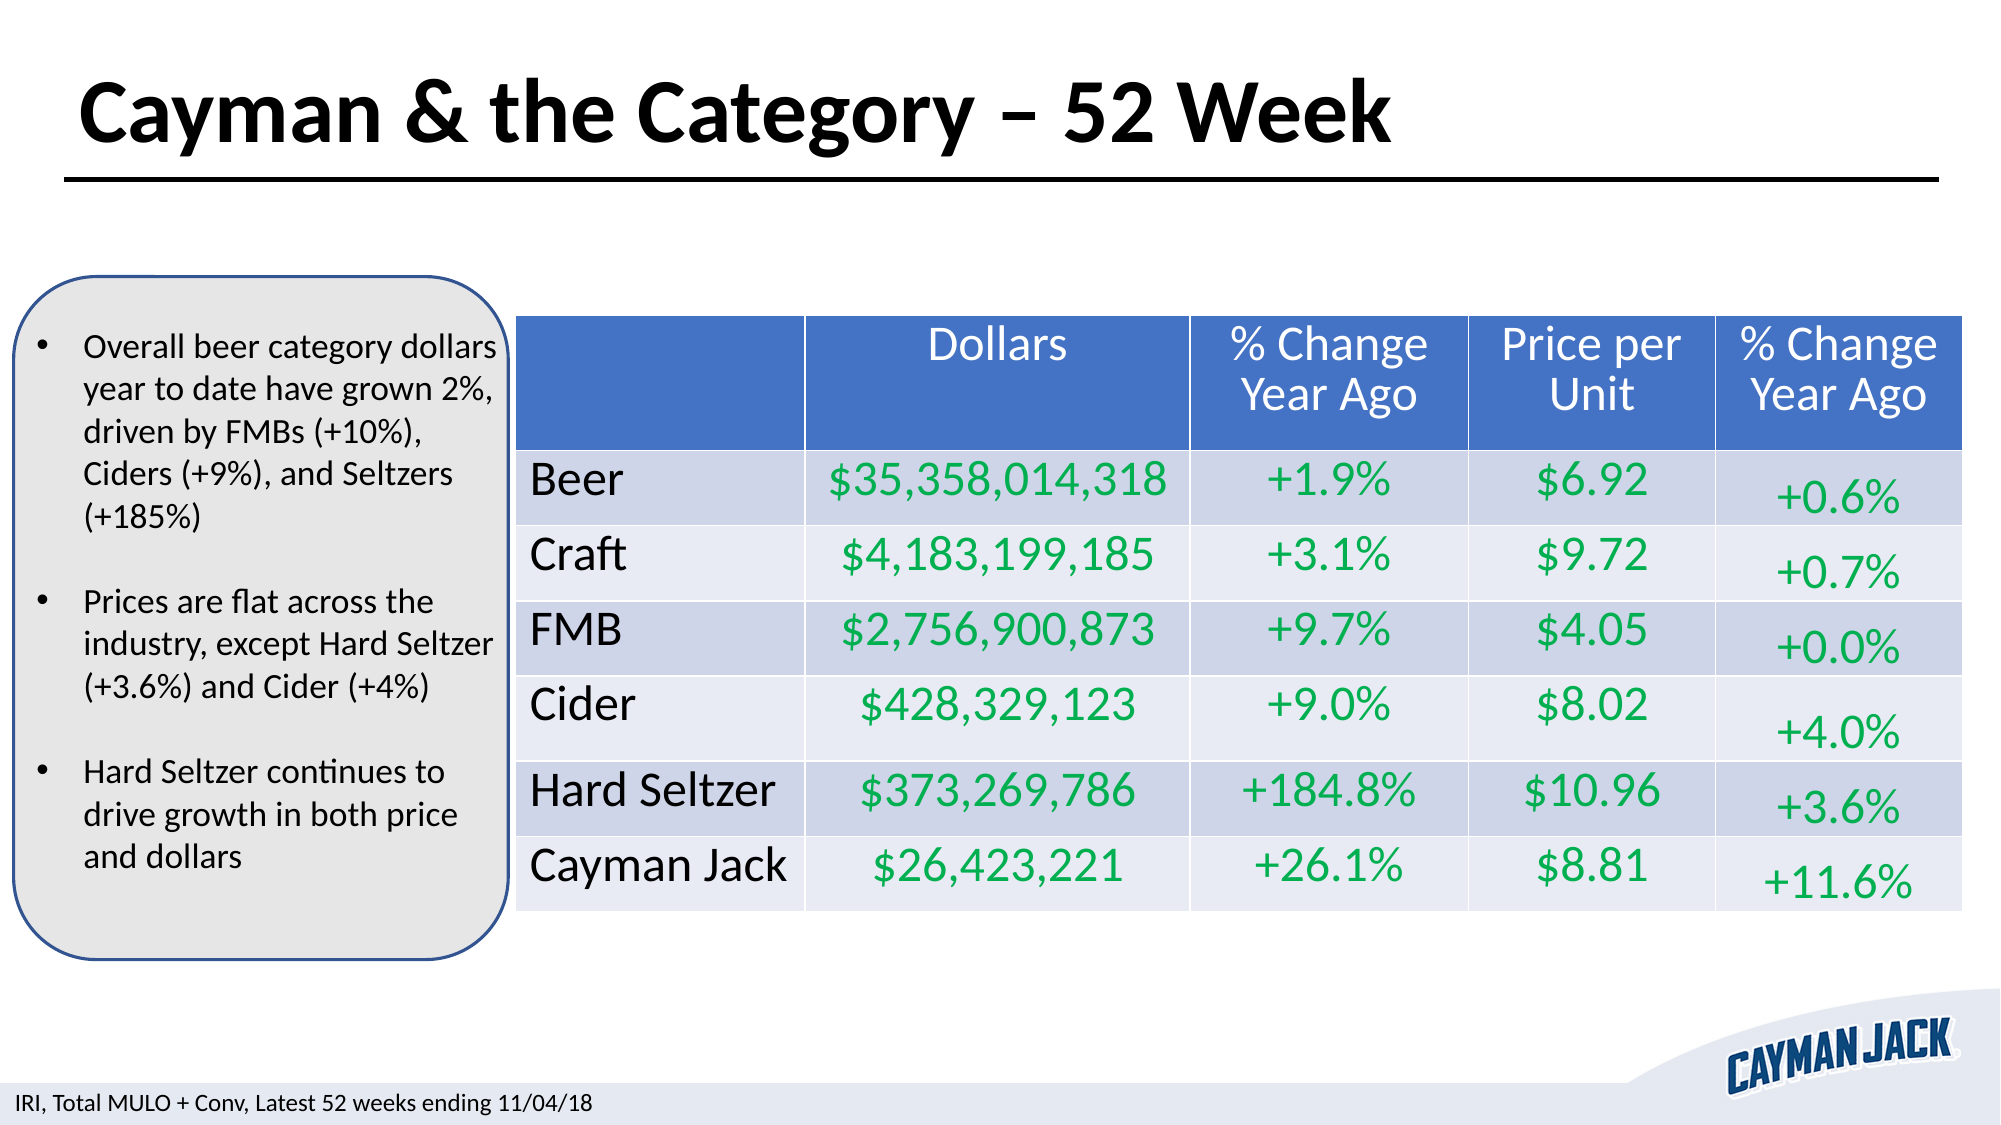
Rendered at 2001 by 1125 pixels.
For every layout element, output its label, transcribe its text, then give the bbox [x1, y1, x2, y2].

table_cell +0.7% [1716, 526, 1962, 600]
table_cell $373,269,786 [806, 762, 1189, 836]
table_cell +1.9% [1191, 451, 1468, 525]
text_box IRI, Total MULO + Conv, Latest 52 weeks ending 11/04/18 [0, 1079, 1030, 1125]
table_cell +9.0% [1191, 677, 1468, 760]
table_cell Craft [531, 526, 804, 600]
text_box [12, 322, 21, 914]
table_header [531, 316, 804, 450]
table_cell $26,423,221 [806, 837, 1189, 911]
table_header % Change Year Ago [1716, 316, 1962, 450]
table_cell $35,358,014,318 [806, 451, 1189, 525]
picture [0, 0, 2001, 1125]
table_cell $10.96 [1469, 762, 1715, 836]
table_cell $4.05 [1469, 602, 1715, 675]
table_cell $8.81 [1469, 837, 1715, 911]
table_cell +26.1% [1191, 837, 1468, 911]
table_cell +9.7% [1191, 602, 1468, 675]
text_box Overall beer category dollars year to date have grown 2%, driven by FMBs (+10%), Ciders (+9%), and Seltzers (+185%) Prices are flat across the industry, except Hard Seltzer (+3.6%) and Cider (+4%) Hard Seltzer continues to drive growth in both price and dollars [21, 315, 531, 928]
text_box Cayman & the Category – 52 Week [64, 43, 1936, 169]
table_cell $6.92 [1469, 451, 1715, 525]
table_cell Cider [531, 677, 804, 760]
table_header % Change Year Ago [1191, 316, 1468, 450]
table_cell FMB [531, 602, 804, 675]
table_cell $9.72 [1469, 526, 1715, 600]
table_cell +0.6% [1716, 451, 1962, 525]
table_cell +11.6% [1716, 837, 1962, 911]
table_cell +4.0% [1716, 677, 1962, 760]
table_cell $8.02 [1469, 677, 1715, 760]
table_cell $4,183,199,185 [806, 526, 1189, 600]
table_cell +184.8% [1191, 762, 1468, 836]
table_cell +0.0% [1716, 602, 1962, 675]
table_cell $428,329,123 [806, 677, 1189, 760]
text_box [25, 275, 497, 315]
table_cell Beer [531, 451, 804, 525]
table_cell $2,756,900,873 [806, 602, 1189, 675]
table_cell +3.6% [1716, 762, 1962, 836]
text_box [29, 928, 492, 961]
table_header Dollars [806, 316, 1189, 450]
table_cell Hard Seltzer [531, 762, 804, 836]
table_cell Cayman Jack [531, 837, 804, 911]
table_header Price per Unit [1469, 316, 1715, 450]
table_cell +3.1% [1191, 526, 1468, 600]
